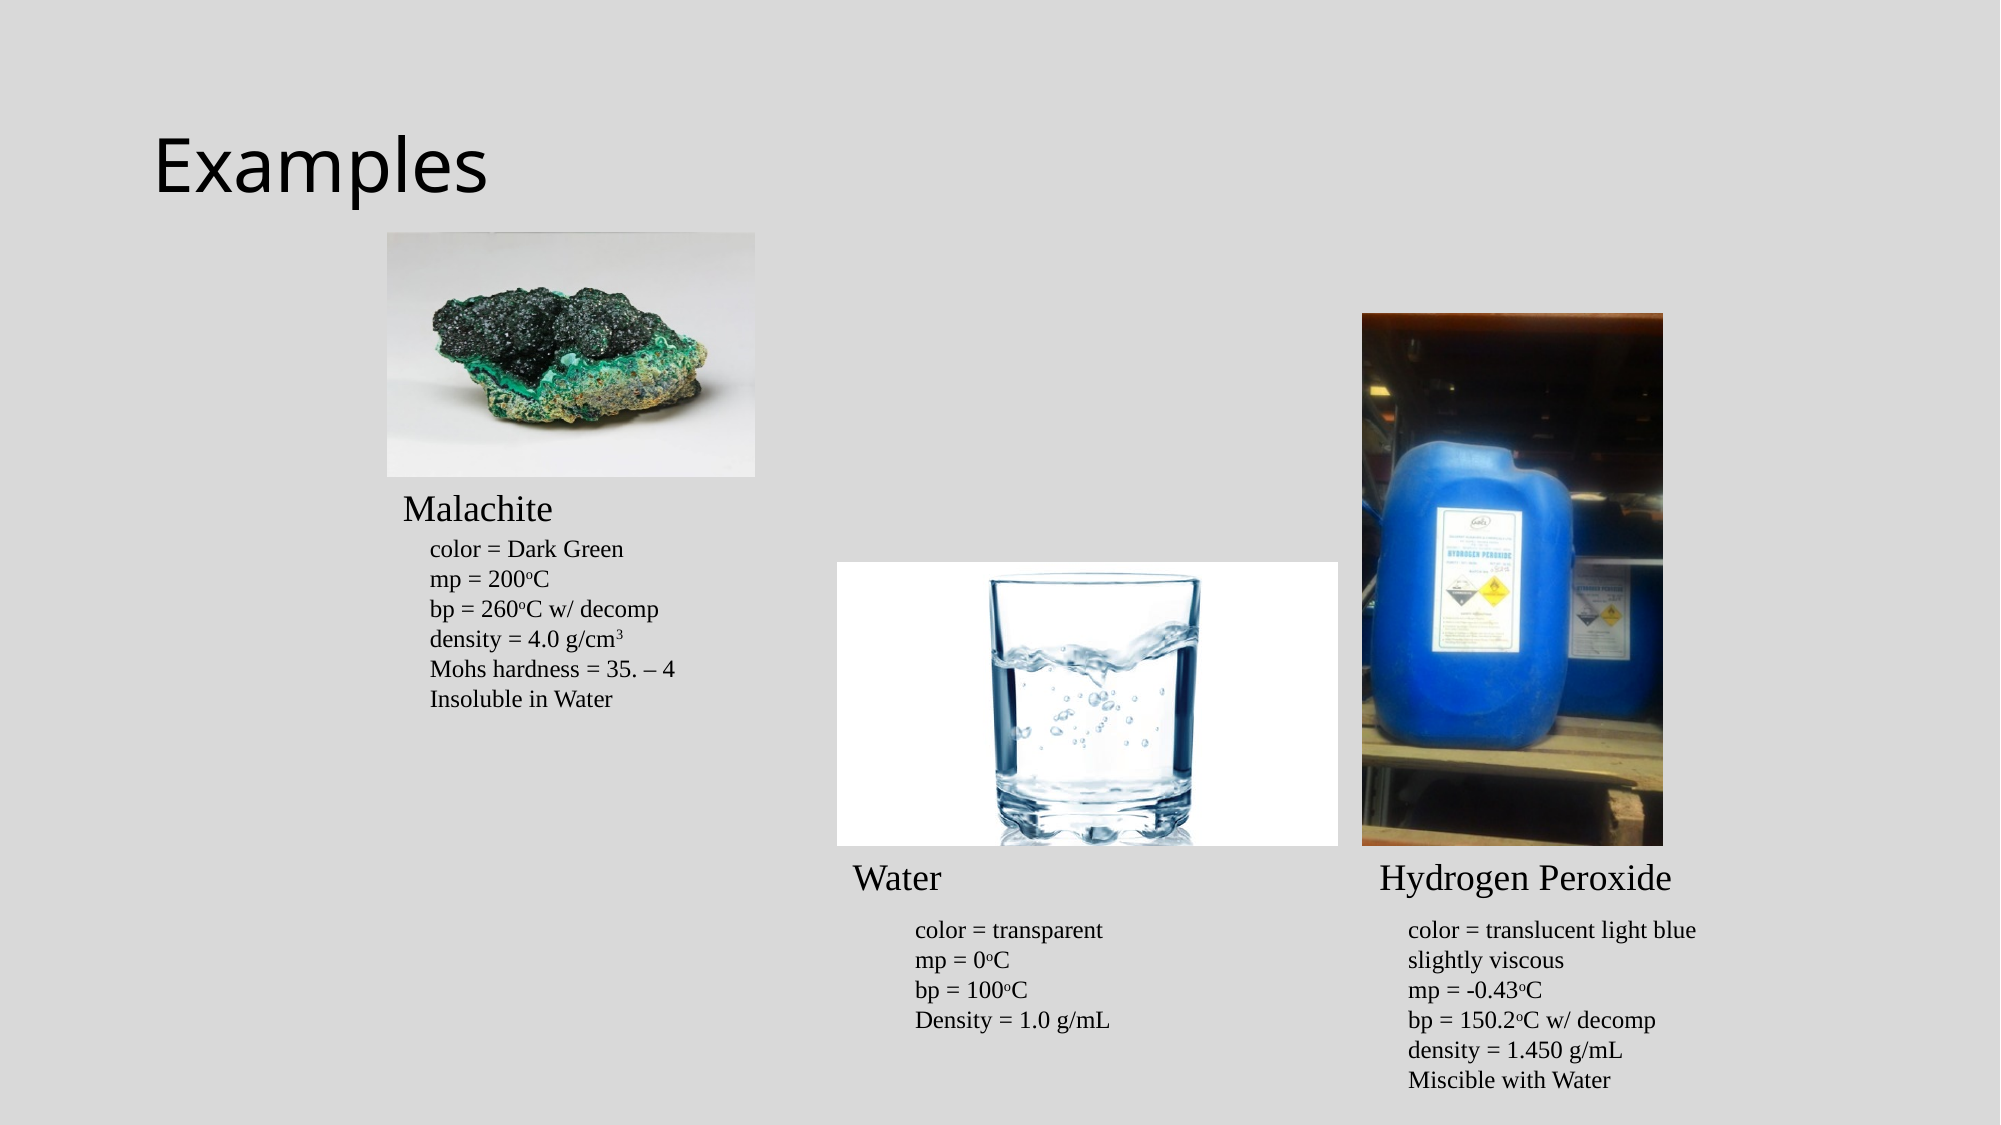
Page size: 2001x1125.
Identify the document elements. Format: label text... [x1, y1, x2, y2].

text_box color = transparent mp = 0oC bp = 100oC Density = 1.0 g/mL [900, 906, 1126, 1041]
text_box Water [837, 846, 957, 906]
text_box Malachite [388, 477, 569, 537]
text_box Hydrogen Peroxide [1364, 845, 1688, 906]
picture [387, 232, 755, 477]
picture [1362, 313, 1663, 846]
title Examples [137, 59, 1863, 278]
text_box color = translucent light blue slightly viscous mp = -0.43oC bp = 150.2oC w/ decomp density = 1.450 g/mL Miscible with Water [1393, 906, 1712, 1101]
picture [837, 562, 1338, 846]
text_box color = Dark Green mp = 200oC bp = 260oC w/ decomp density = 4.0 g/cm3 Mohs hardness = 35. – 4 Insoluble in Water [414, 524, 691, 720]
